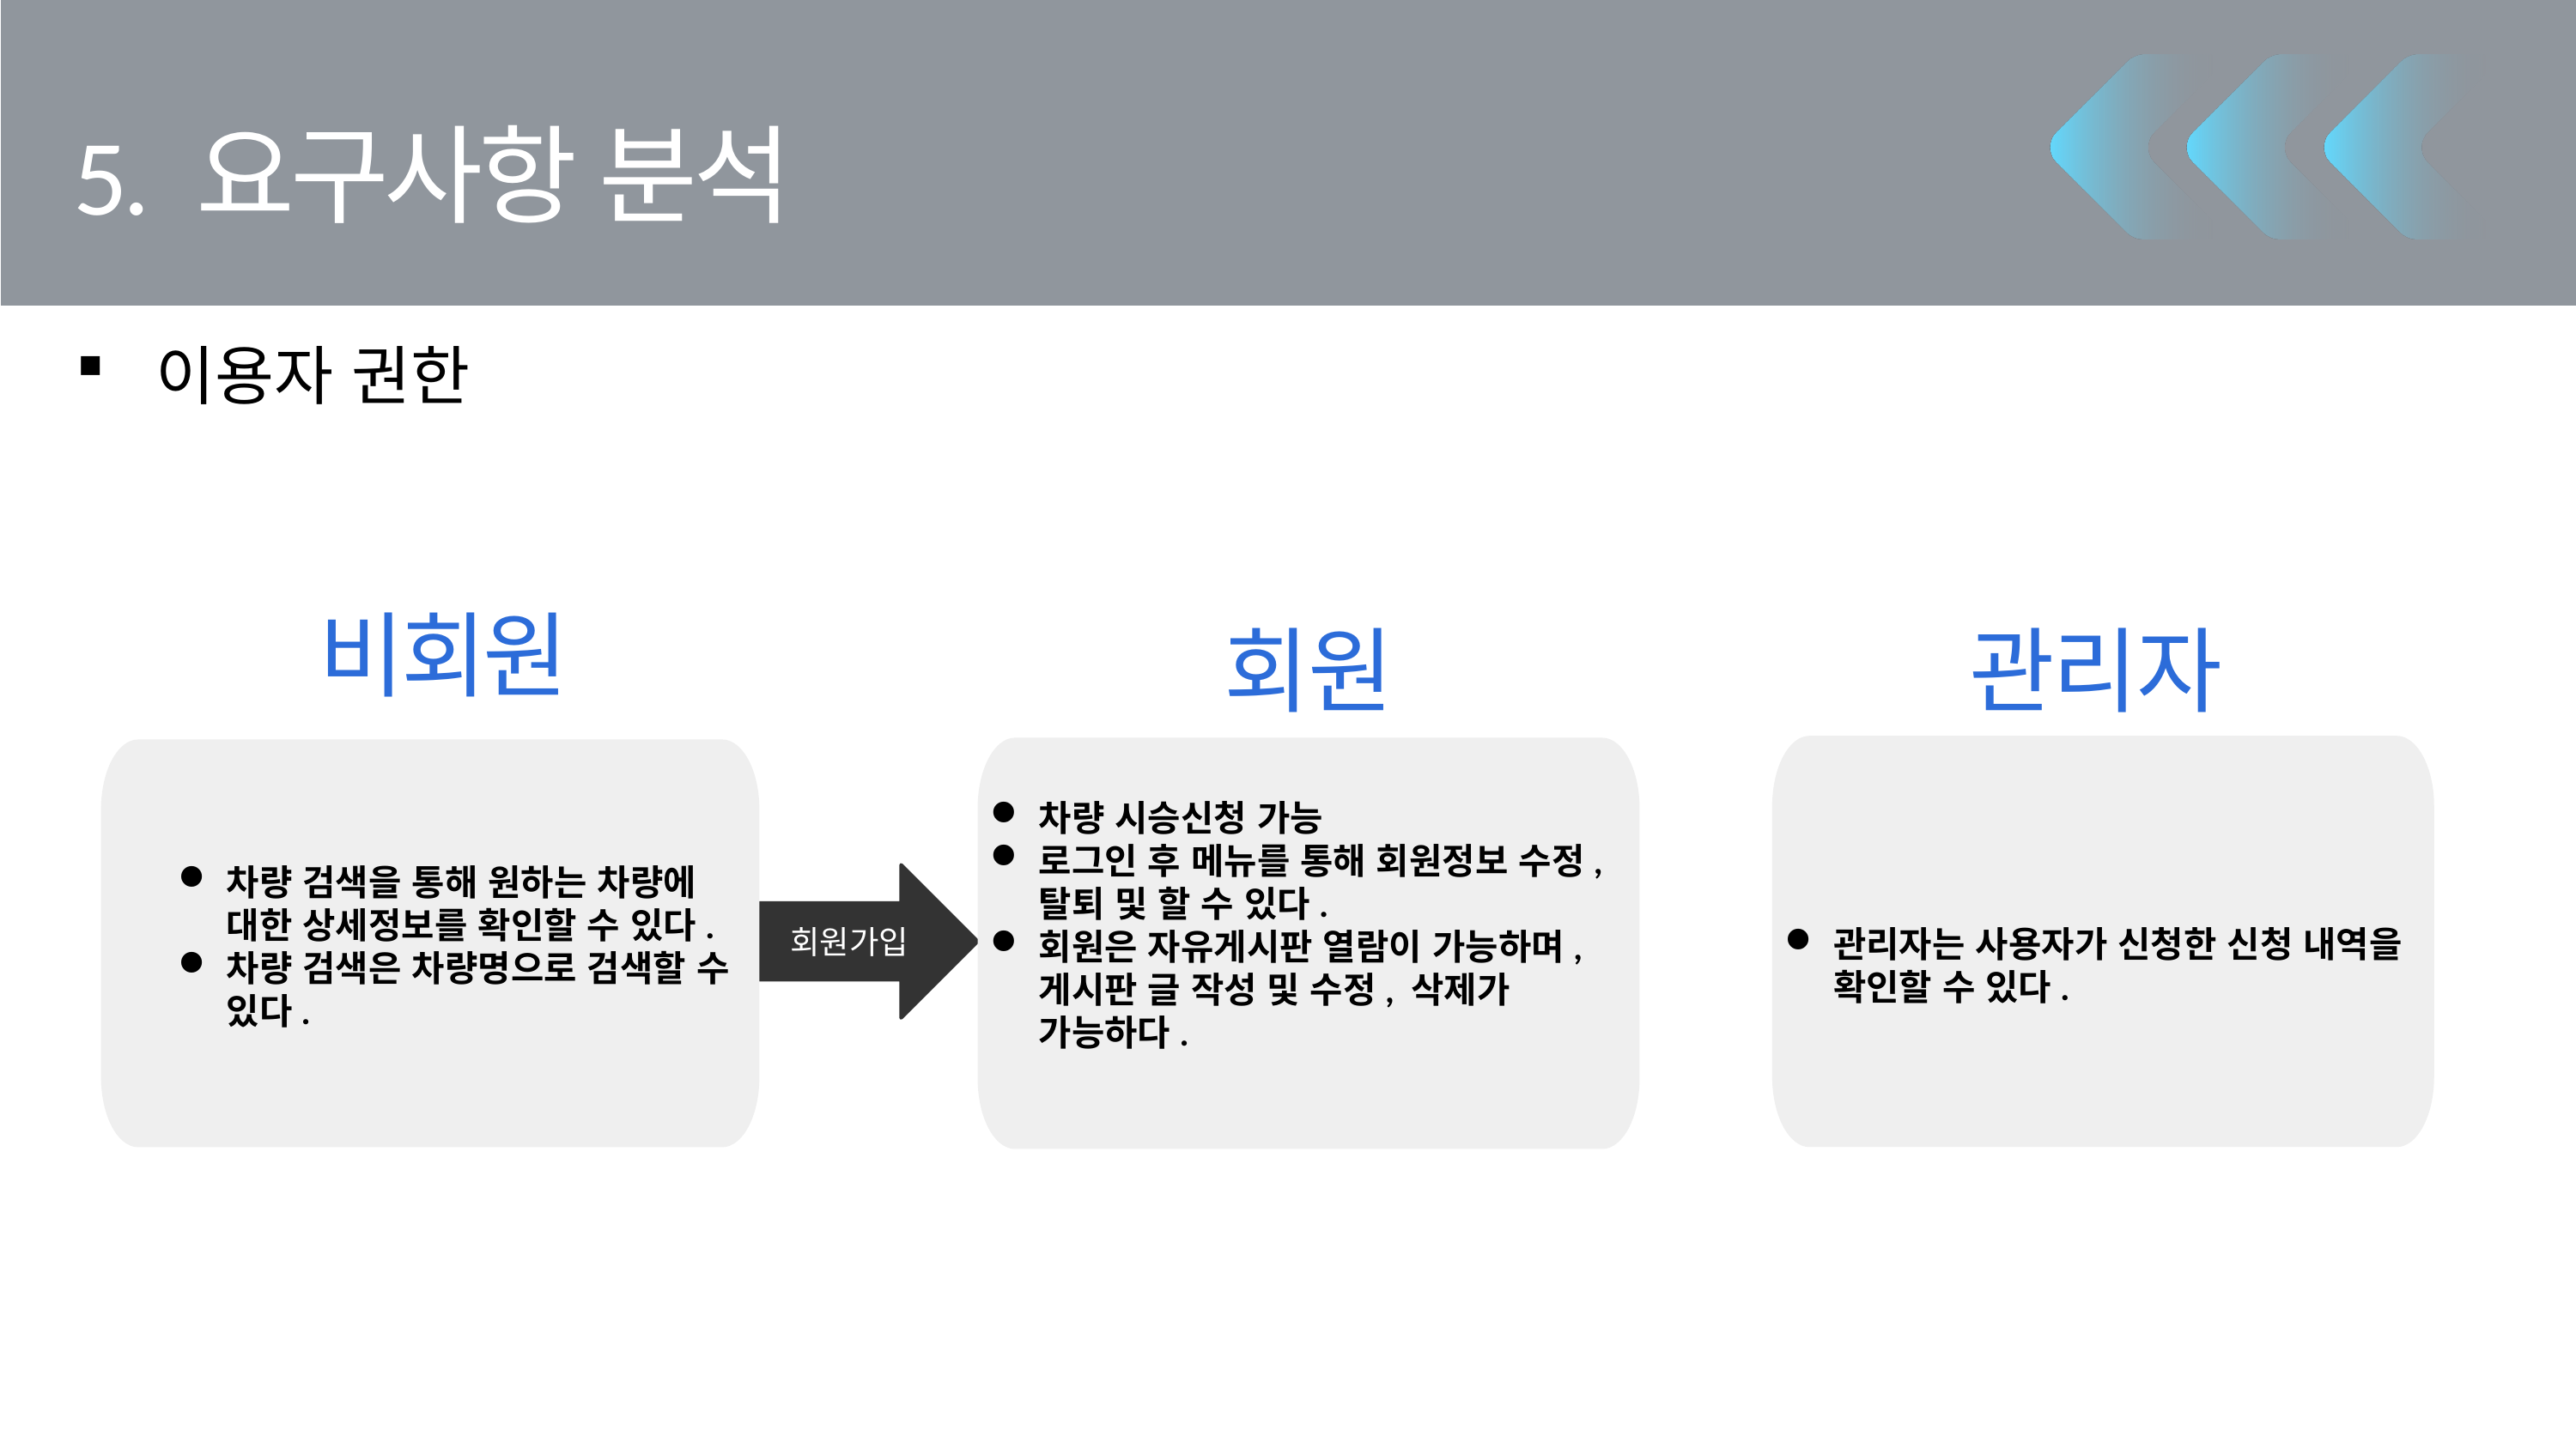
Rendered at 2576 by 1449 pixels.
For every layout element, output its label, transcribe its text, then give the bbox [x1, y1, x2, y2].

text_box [0, 0, 2576, 306]
text_box 회원 [877, 612, 1664, 724]
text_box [1771, 735, 2434, 1148]
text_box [977, 737, 1640, 1149]
text_box 이용자 권한 [63, 329, 483, 419]
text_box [100, 739, 760, 1148]
text_box 비회원 [12, 597, 875, 709]
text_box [2048, 54, 2506, 239]
text_box 회원가입 [763, 863, 973, 1020]
text_box 관리자 [1664, 612, 2527, 724]
